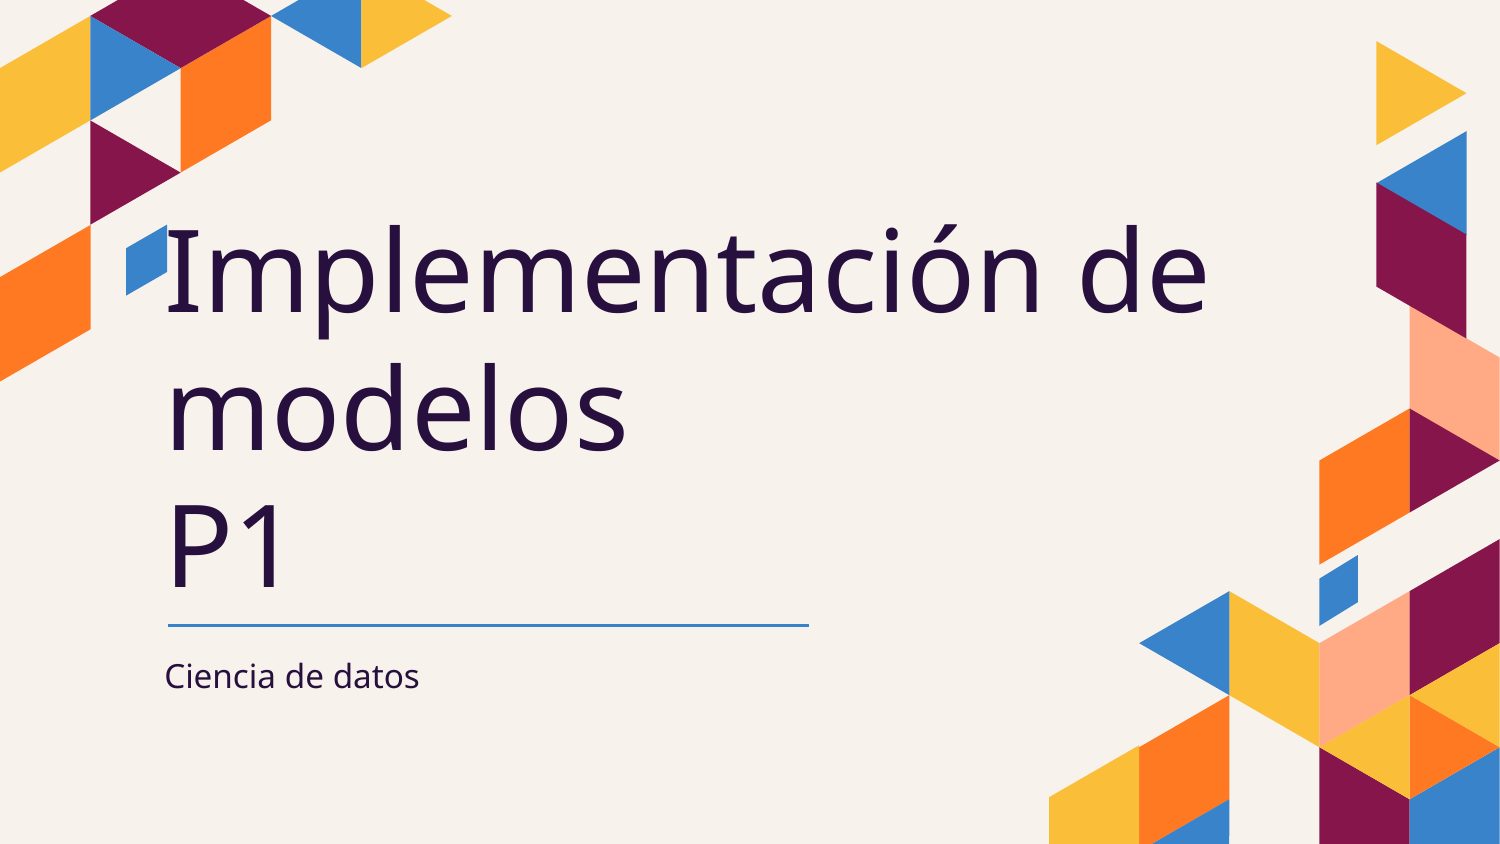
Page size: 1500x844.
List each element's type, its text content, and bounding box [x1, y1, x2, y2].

title Implementación de modelos P1 [149, 310, 1231, 626]
subtitle Ciencia de datos [149, 640, 893, 719]
